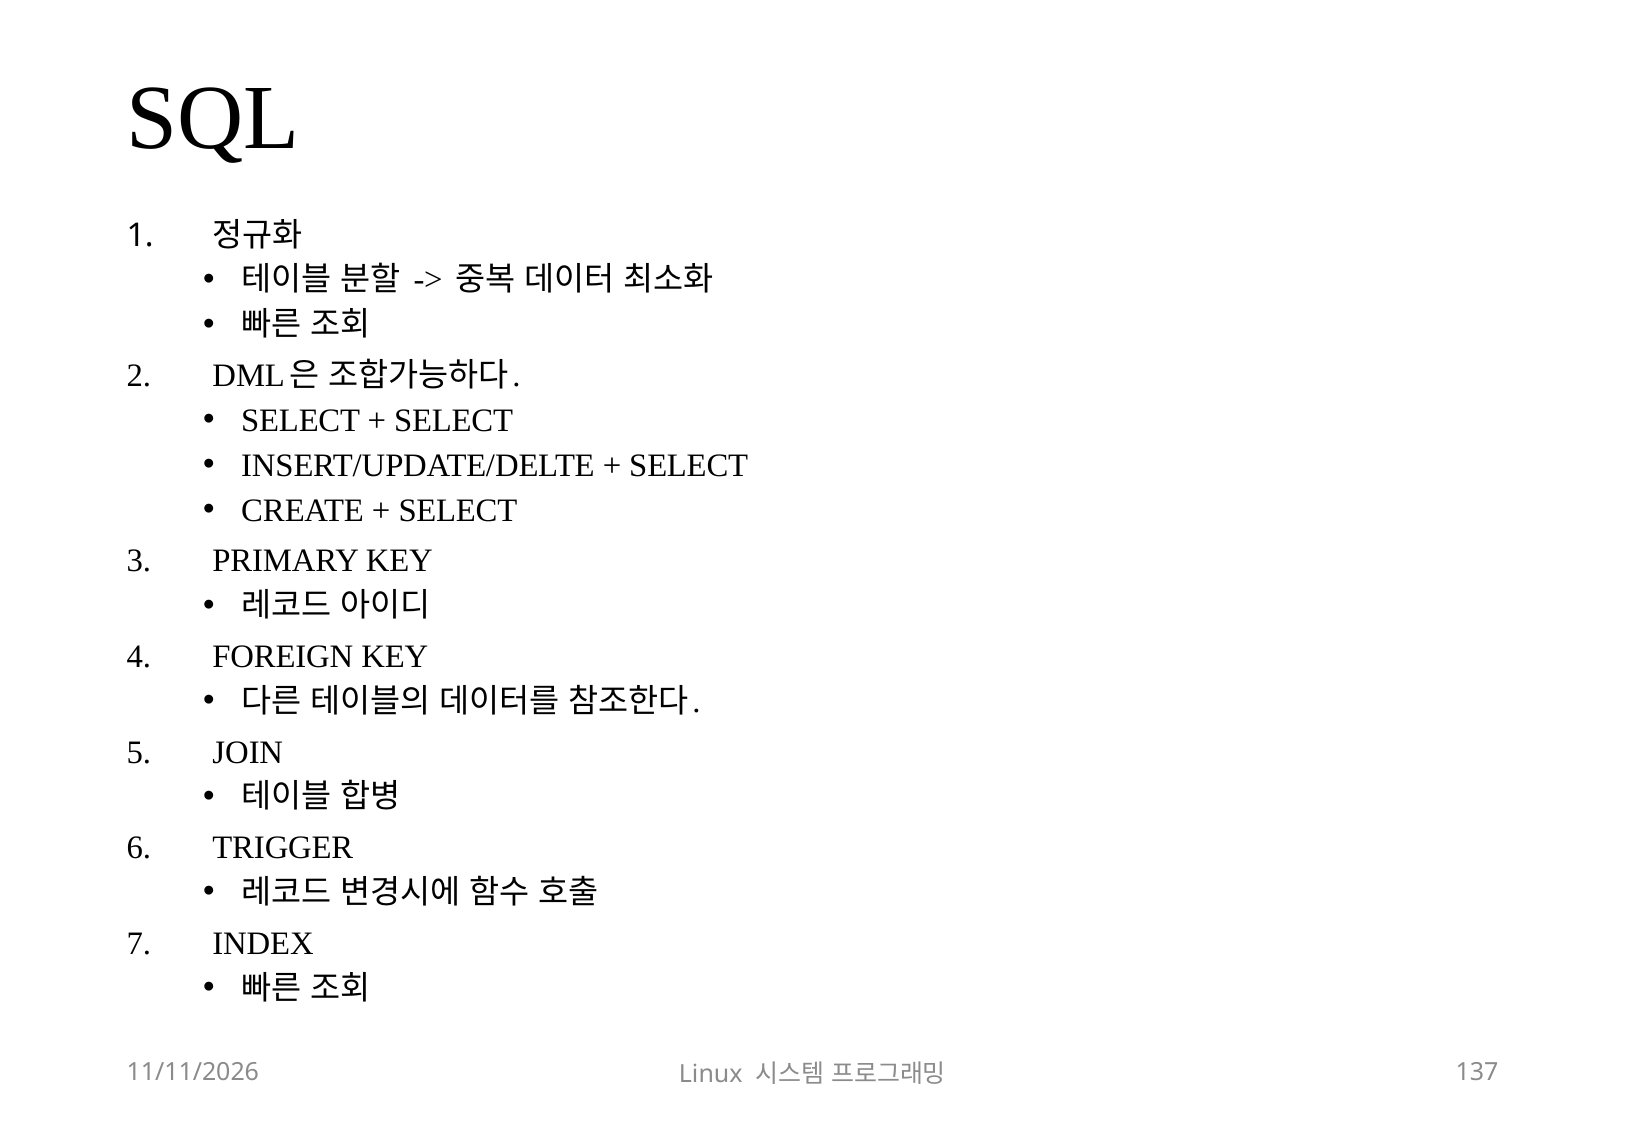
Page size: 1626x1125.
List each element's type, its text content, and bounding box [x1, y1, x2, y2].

footer Linux 시스템 프로그래밍 [538, 1042, 1087, 1103]
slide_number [111, 1042, 303, 1103]
list 정규화 테이블 분할 -> 중복 데이터 최소화 빠른 조회 DML은 조합가능하다. SELECT + SELECT INSERT/UPDATE/DELTE + SELECT CREATE + SELECT PRIMARY KEY 레코드 아이디 FOREIGN KEY 다른 테이블의 데이터를 참조한다. JOIN 테이블 합병 TRIGGER 레코드 변경시에 함수 호출 INDEX 빠른 조회 [111, 205, 1514, 1014]
slide_number 137 [1433, 1042, 1514, 1103]
title SQL [111, 59, 1514, 179]
